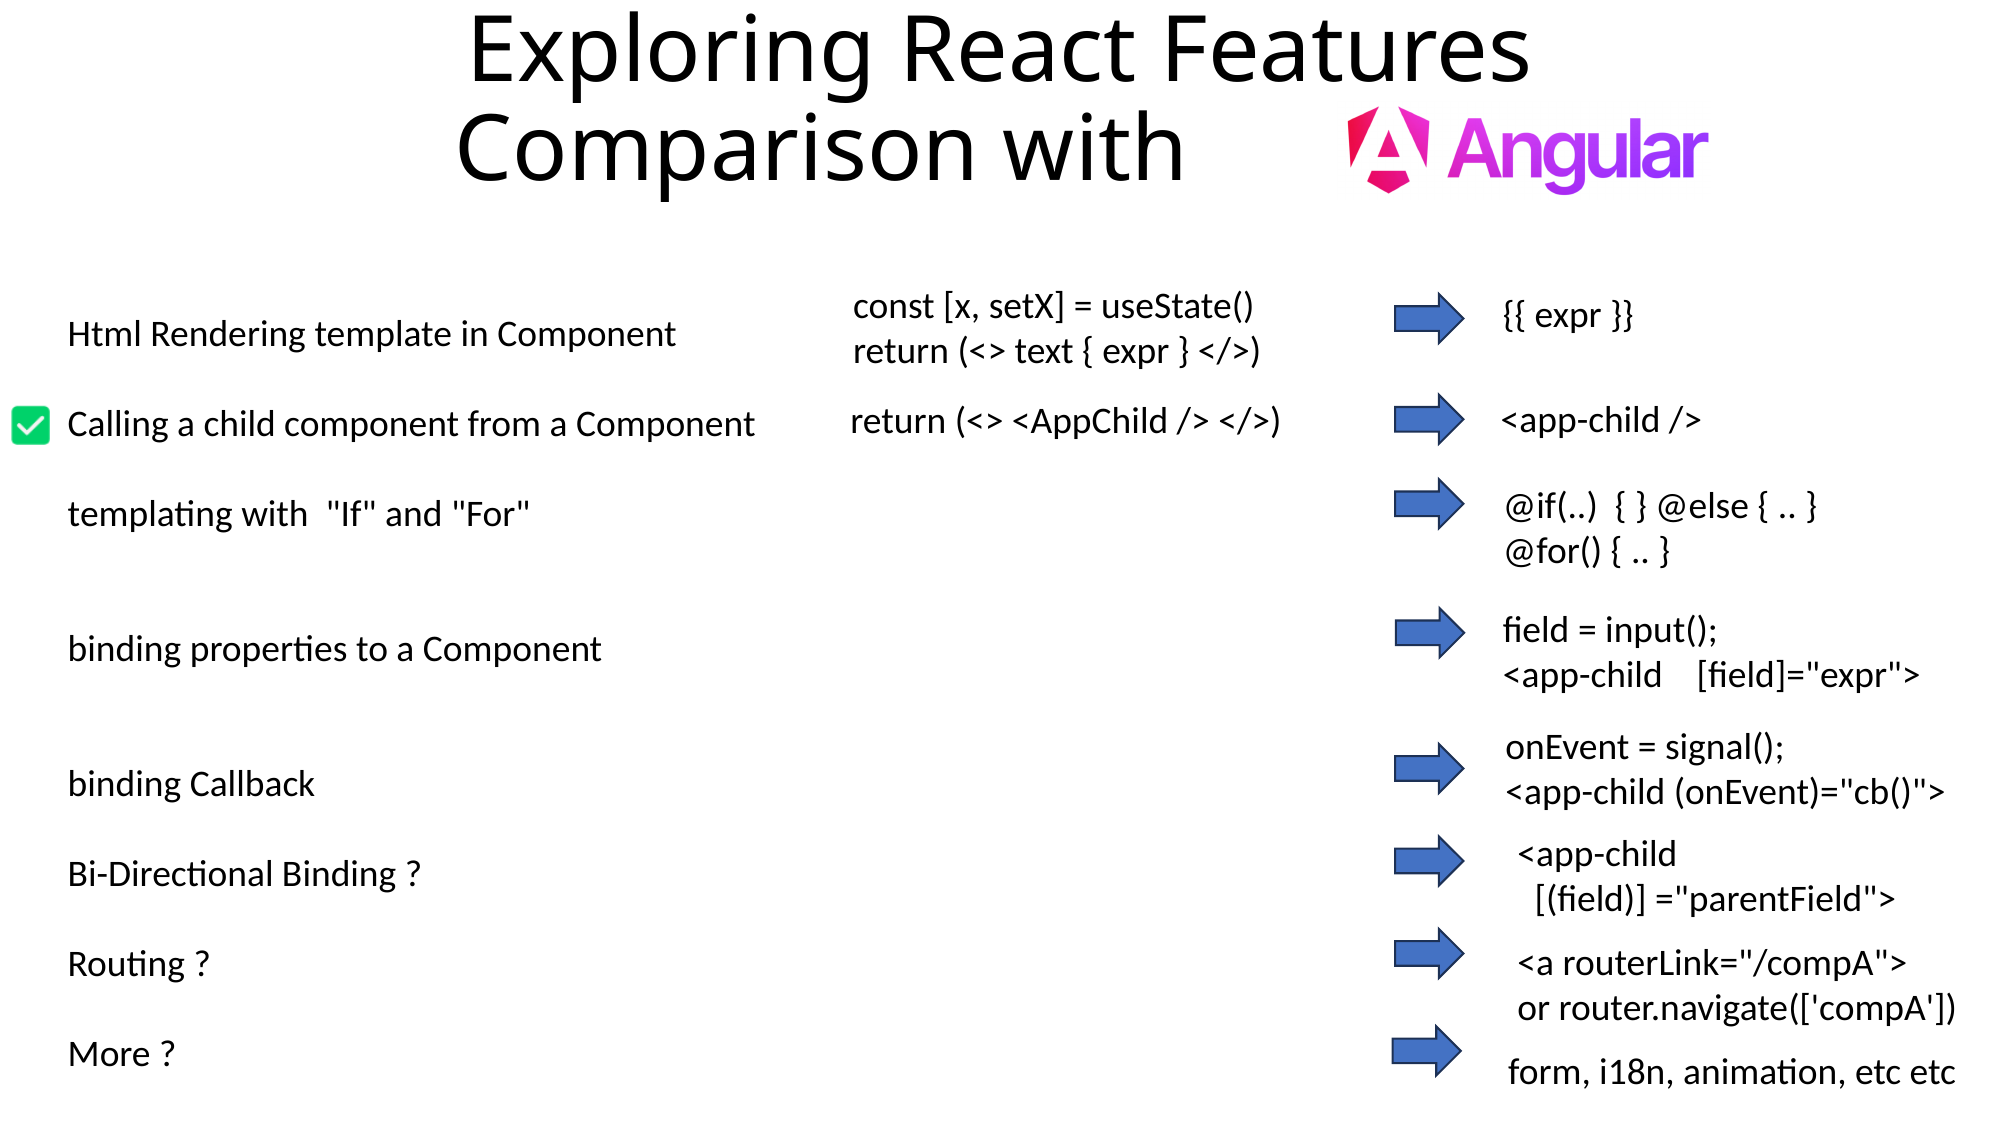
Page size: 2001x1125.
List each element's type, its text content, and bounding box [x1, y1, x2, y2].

text_box [1394, 476, 1465, 531]
text_box [1391, 1023, 1463, 1079]
text_box <app-child [(field)] ="parentField"> [1502, 821, 1921, 927]
text_box [1394, 926, 1465, 981]
text_box [1394, 833, 1465, 889]
text_box <a routerLink="/compA"> or router.navigate(['compA']) [1502, 930, 2000, 1036]
text_box onEvent = signal(); <app-child (onEvent)="cb()"> [1490, 715, 1983, 820]
picture [1337, 101, 1711, 200]
picture [0, 399, 59, 453]
text_box form, i18n, animation, etc etc [1493, 1039, 1977, 1100]
text_box {{ expr }} [1488, 282, 1922, 343]
text_box const [x, setX] = useState() return (<> text { expr } </>) [838, 274, 1396, 379]
title Exploring React Features Comparison with [137, 0, 1863, 204]
text_box [1394, 741, 1465, 796]
text_box [1396, 291, 1465, 346]
text_box return (<> <AppChild /> </>) [835, 389, 1393, 449]
text_box field = input(); <app-child [field]="expr"> [1488, 598, 1986, 703]
text_box Html Rendering template in Component Calling a child component from a Component templating with "If" and "For" binding properties to a Component binding Callback Bi-Directional Binding ? Routing ? More ? [52, 301, 772, 1082]
text_box [1394, 392, 1465, 447]
text_box <app-child /> [1485, 387, 1919, 447]
text_box @if(..) { } @else { .. } @for() { .. } [1488, 473, 1856, 579]
text_box [1394, 605, 1466, 660]
